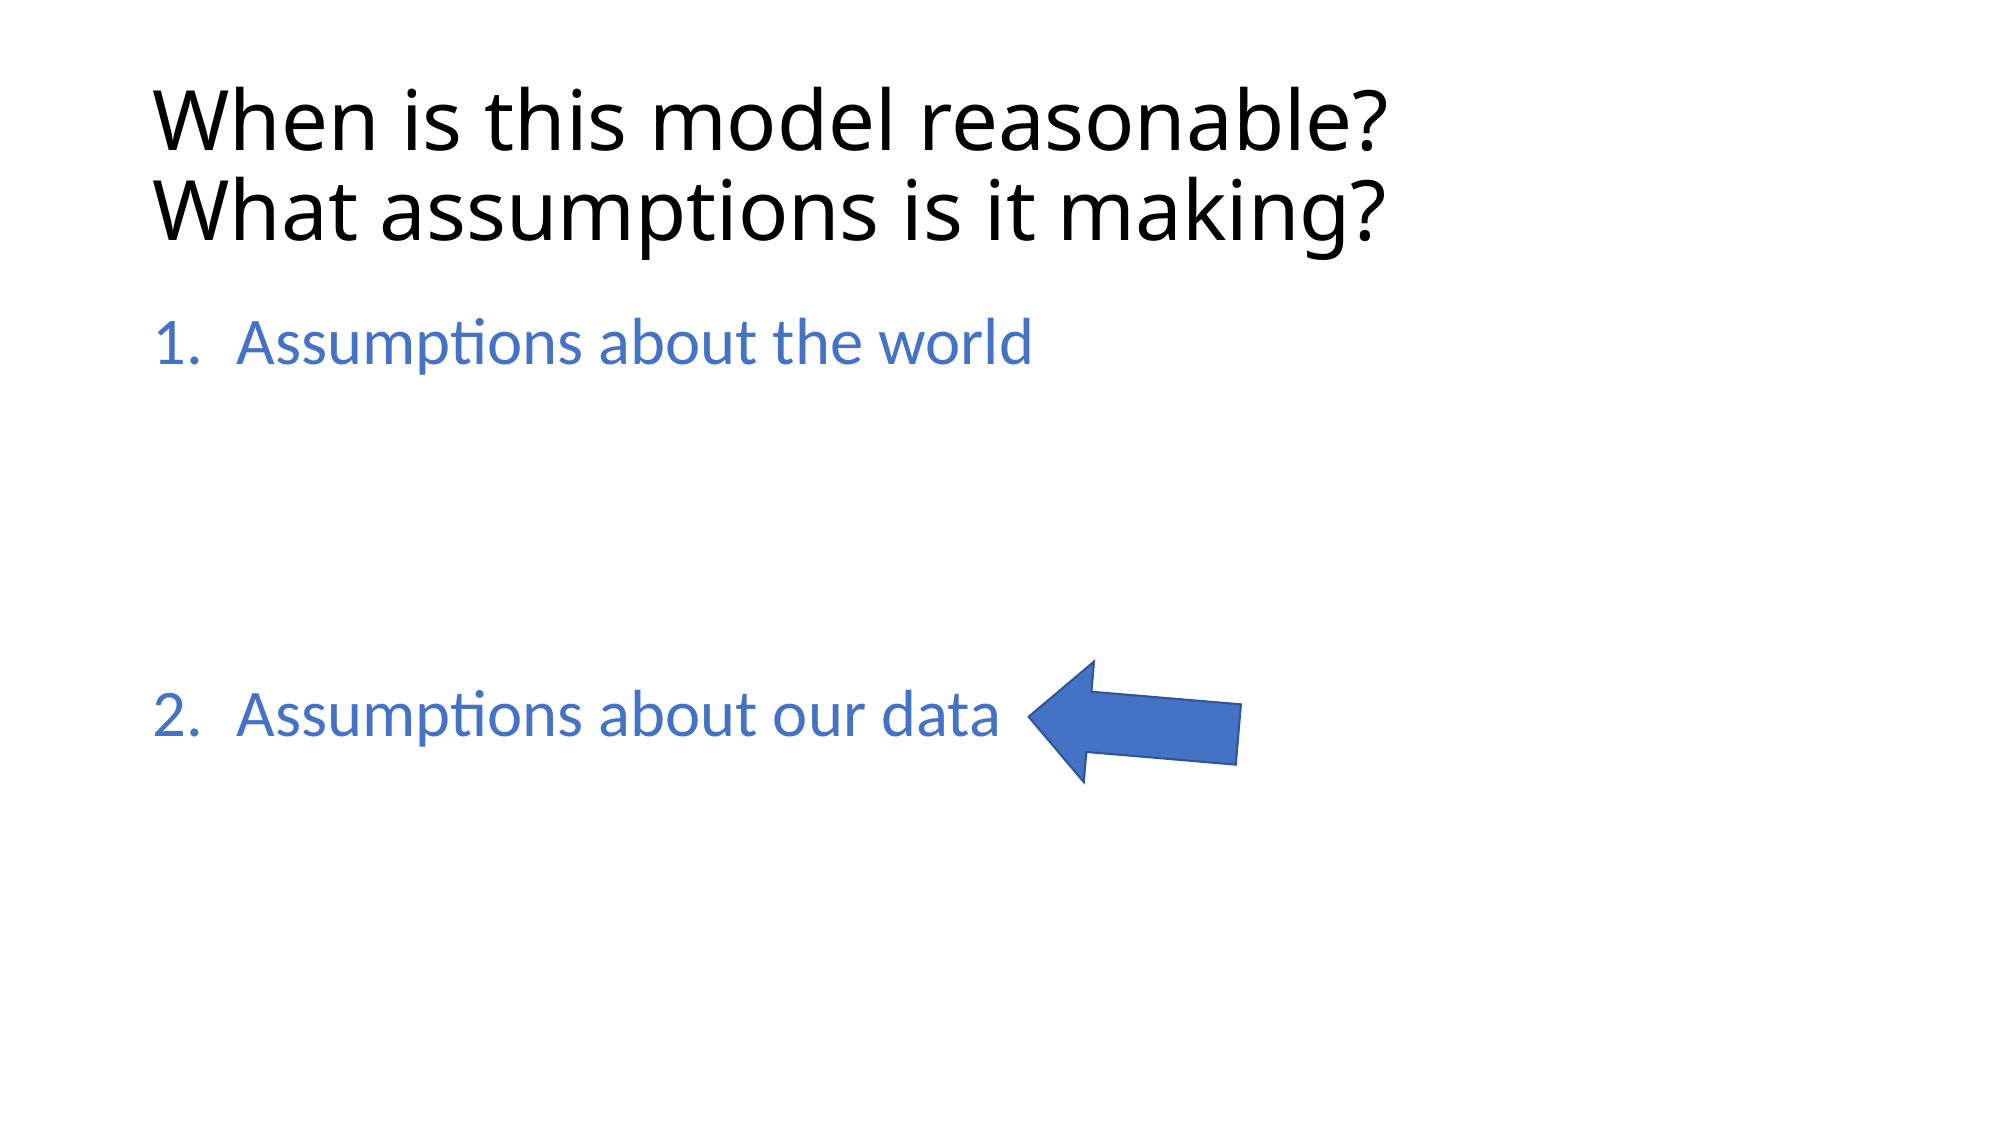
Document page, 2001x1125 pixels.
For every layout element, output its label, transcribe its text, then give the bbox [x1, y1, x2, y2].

list Assumptions about the world Assumptions about our data [137, 299, 1863, 1014]
title When is this model reasonable? What assumptions is it making? [137, 59, 1863, 278]
text_box [1027, 659, 1243, 785]
